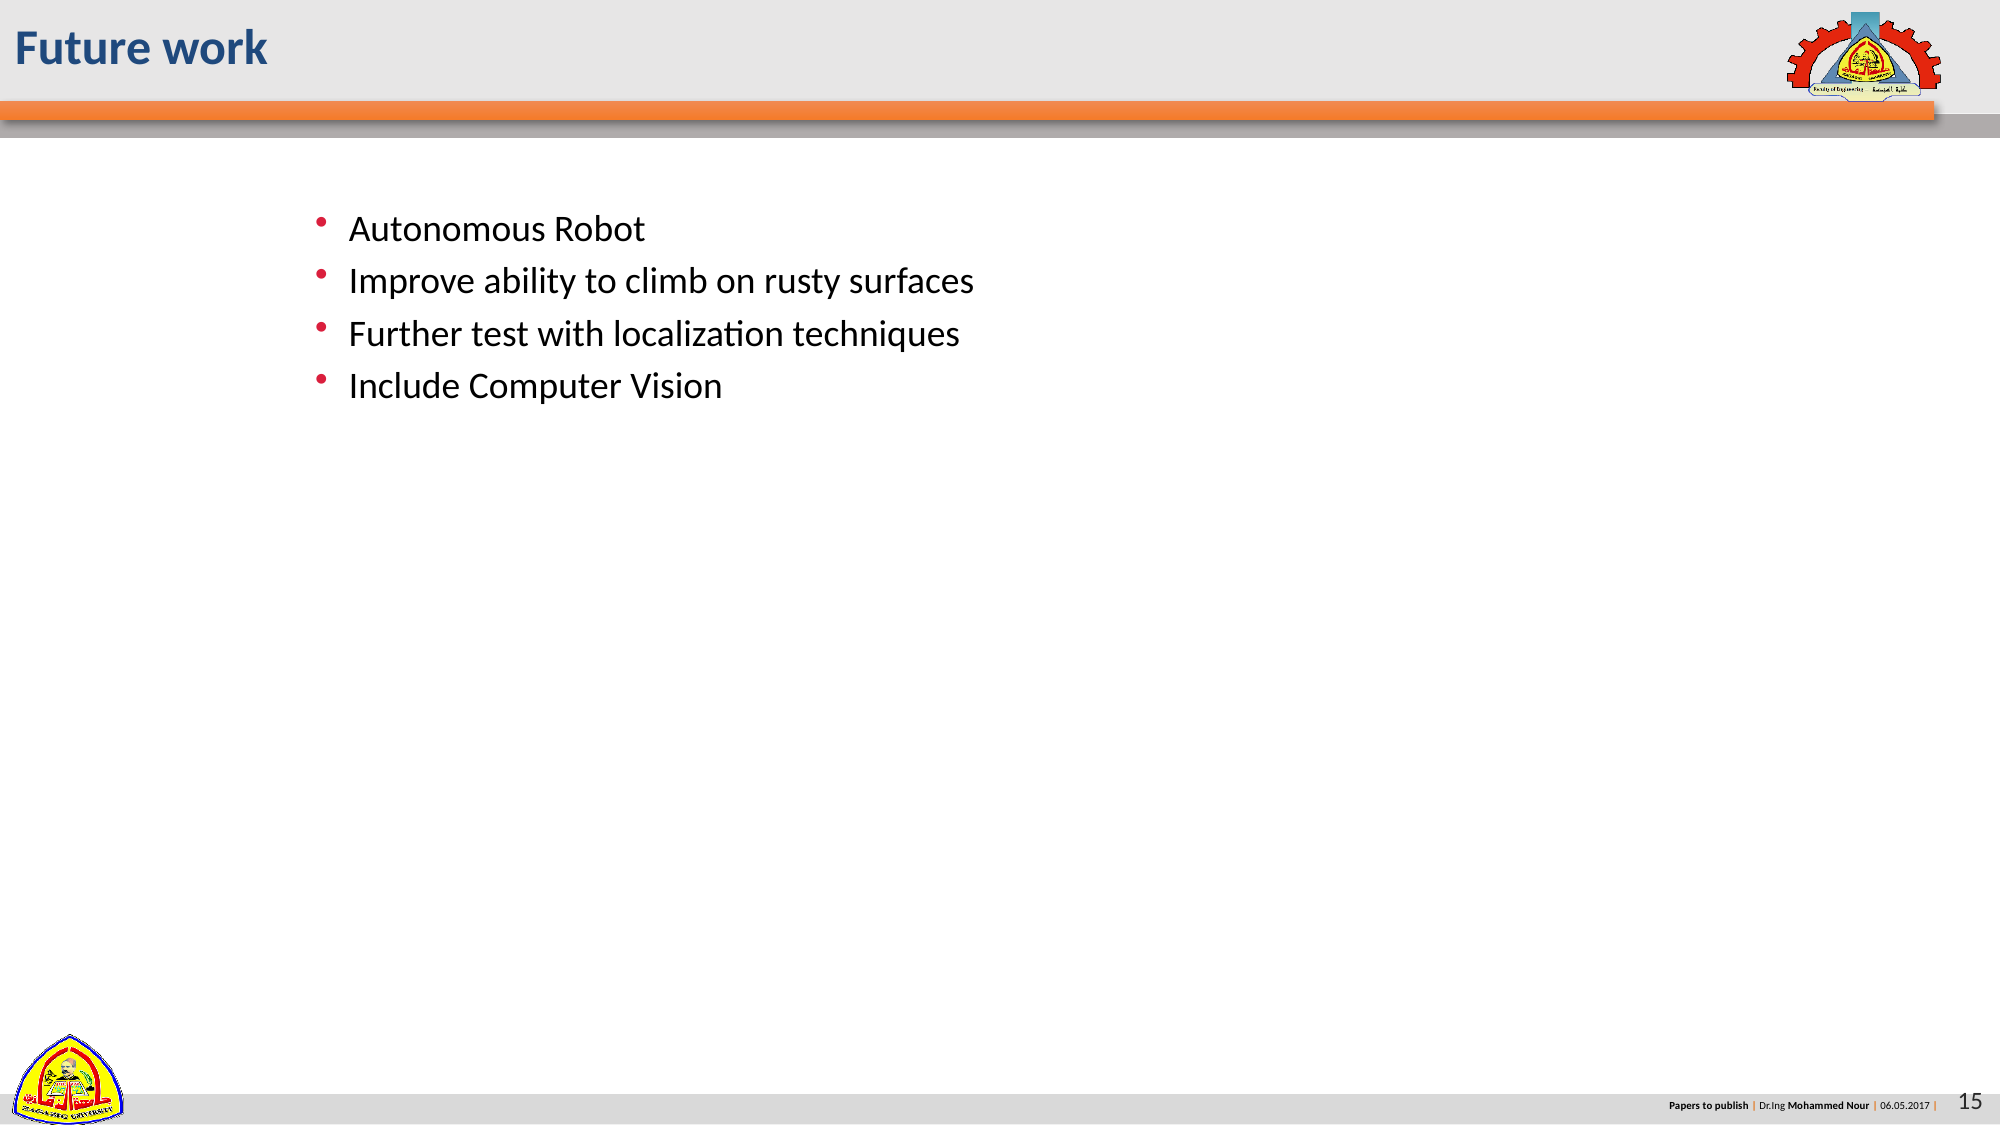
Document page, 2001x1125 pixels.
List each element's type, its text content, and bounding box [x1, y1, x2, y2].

title Future work [0, 10, 1741, 79]
list Autonomous Robot Improve ability to climb on rusty surfaces Further test with localization techniques Include Computer Vision [299, 196, 1701, 469]
picture [11, 1034, 124, 1125]
picture [1787, 12, 1941, 102]
